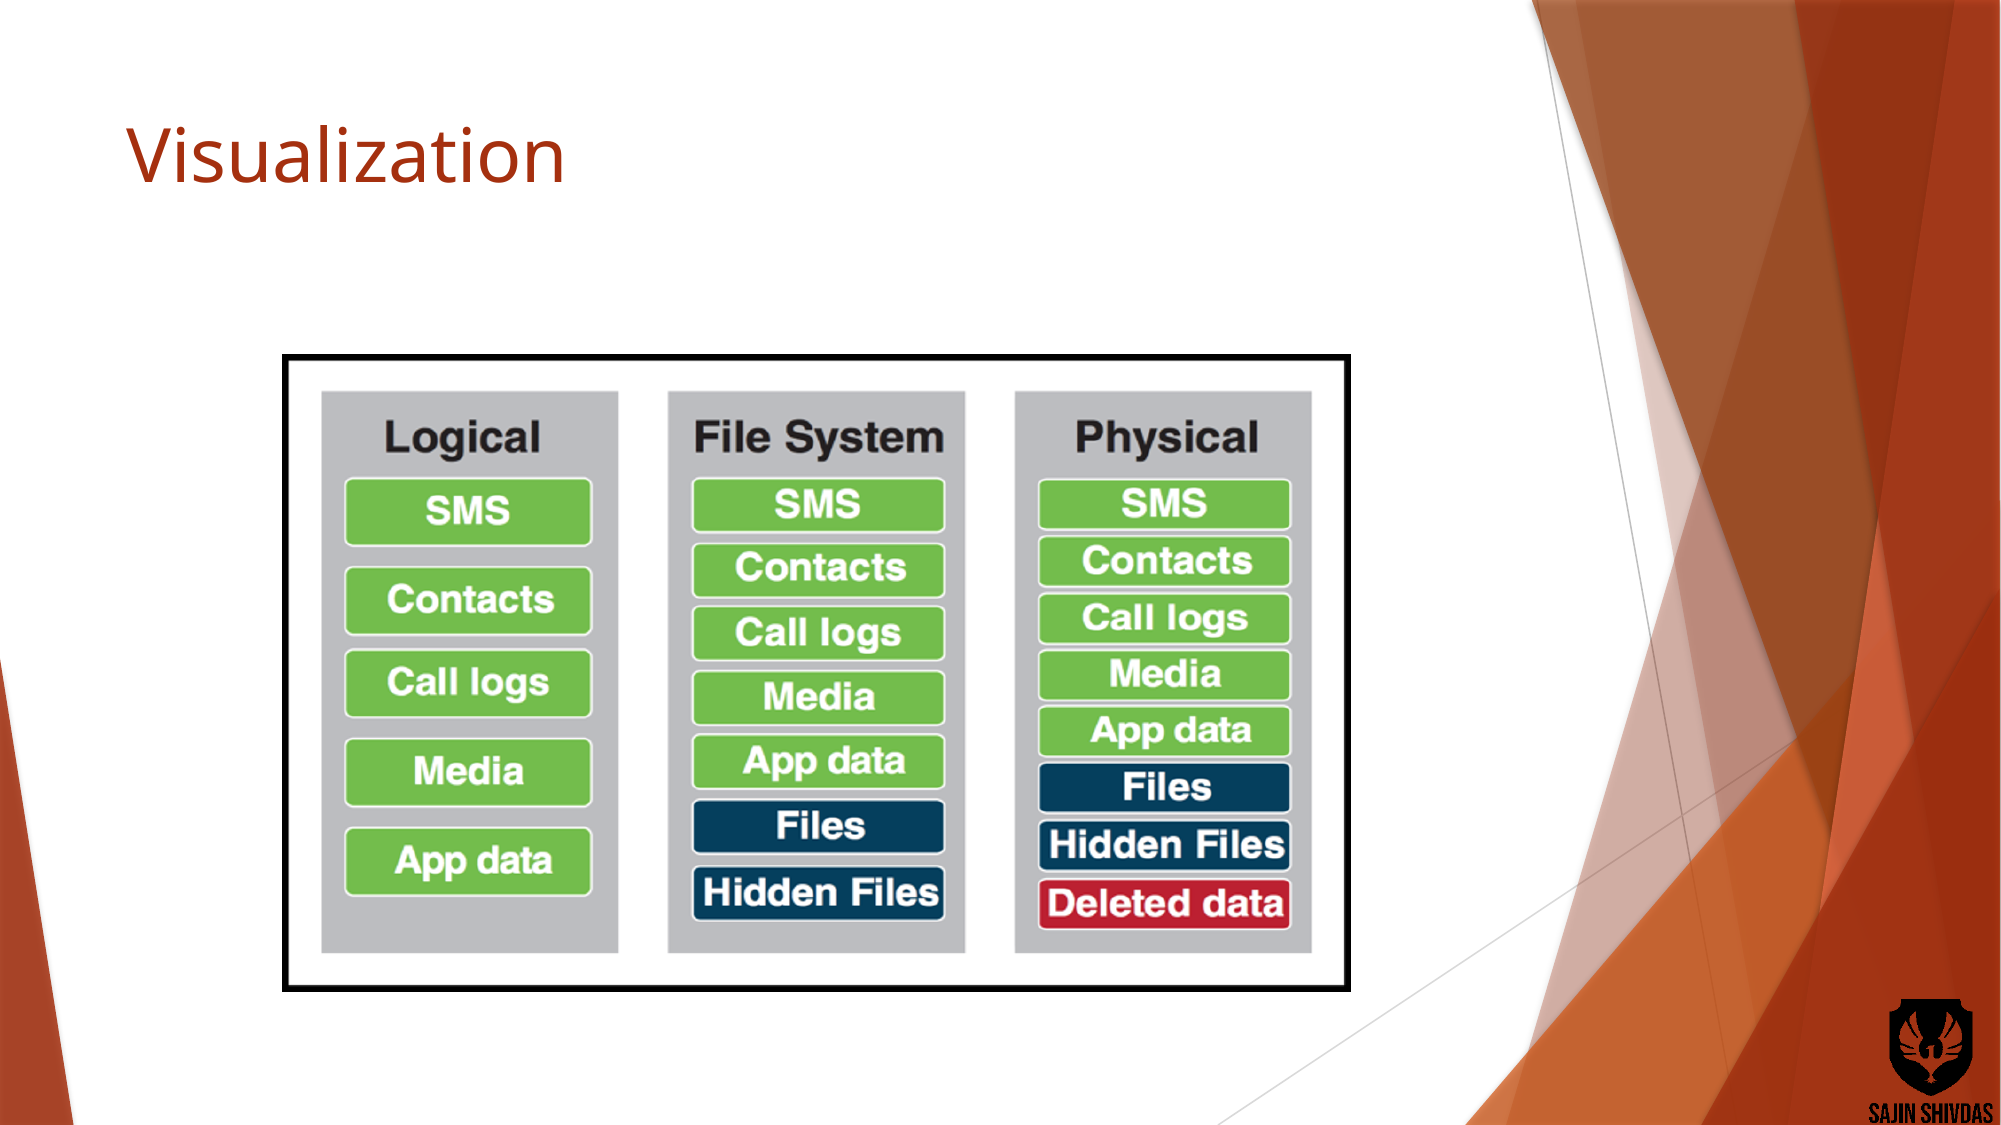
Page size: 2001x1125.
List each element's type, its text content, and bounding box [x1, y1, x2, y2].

picture [1855, 986, 2001, 1125]
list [281, 353, 1351, 992]
title Visualization [111, 99, 1522, 317]
